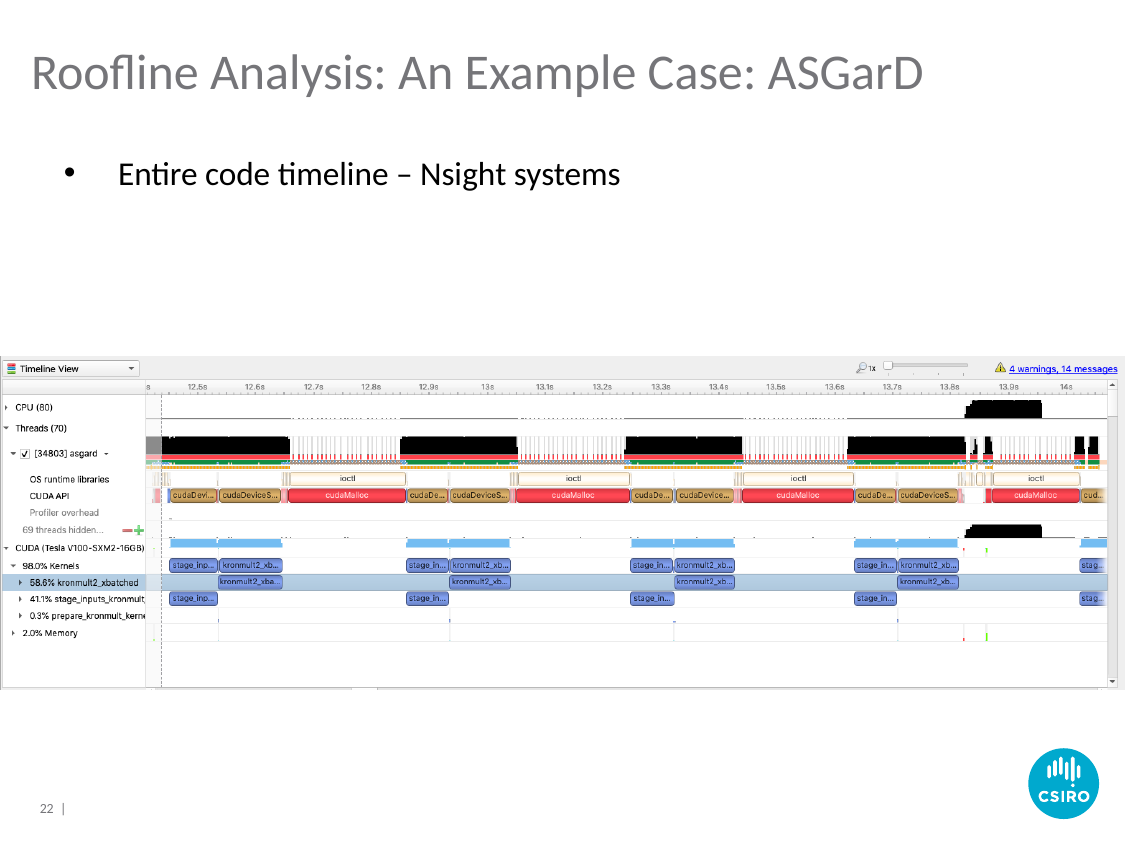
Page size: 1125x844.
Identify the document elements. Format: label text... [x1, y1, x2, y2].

title Roofline Analysis: An Example Case: ASGarD [30, 39, 1094, 145]
picture [0, 356, 1125, 690]
text_box Entire code timeline – Nsight systems [48, 144, 1064, 240]
slide_number 22 | [31, 800, 67, 816]
